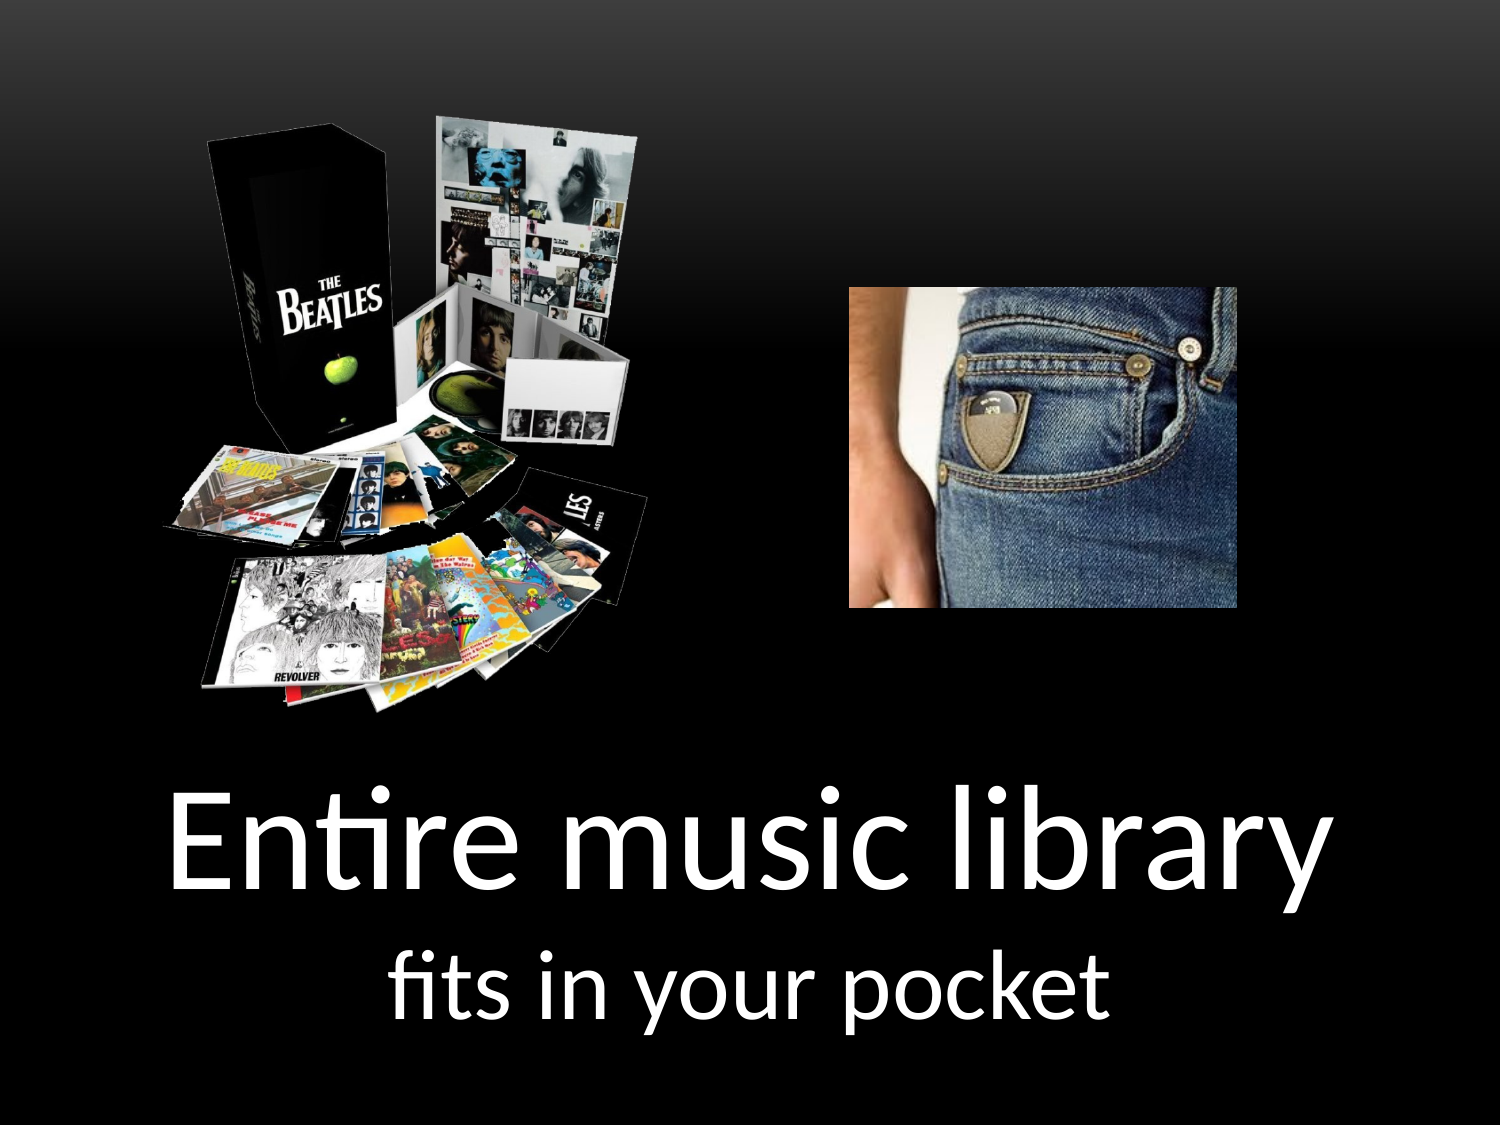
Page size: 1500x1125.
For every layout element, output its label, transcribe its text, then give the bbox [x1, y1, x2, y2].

text_box Entire music library fits in your pocket [0, 731, 1500, 1047]
picture [849, 287, 1237, 608]
picture [159, 113, 651, 715]
